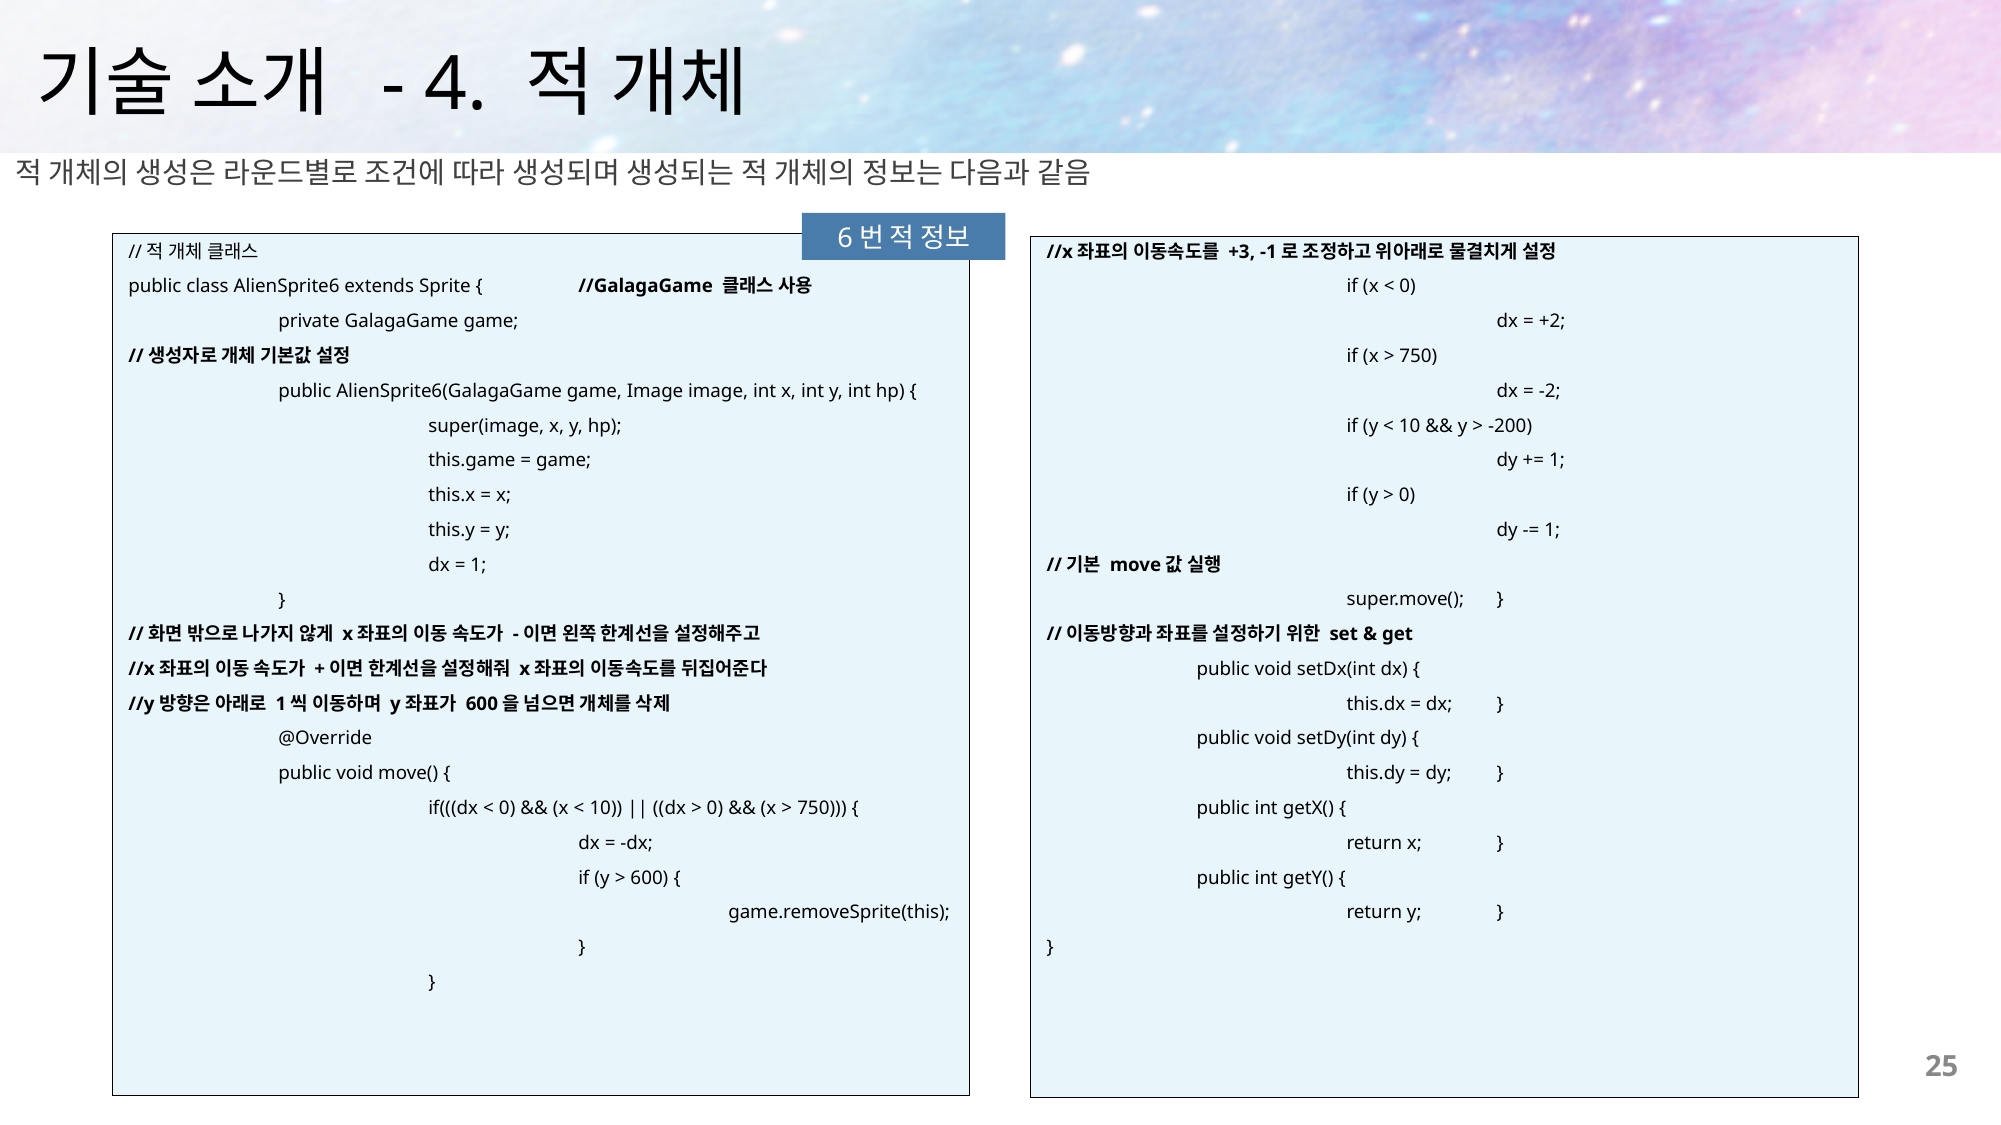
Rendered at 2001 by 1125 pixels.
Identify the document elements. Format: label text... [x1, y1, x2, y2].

text_box //적 개체 클래스 public class AlienSprite6 extends Sprite { //GalagaGame 클래스 사용 private GalagaGame game; //생성자로 개체 기본값 설정 public AlienSprite6(GalagaGame game, Image image, int x, int y, int hp) { super(image, x, y, hp); this.game = game; this.x = x; this.y = y; dx = 1; } //화면 밖으로 나가지 않게 x좌표의 이동 속도가 -이면 왼쪽 한계선을 설정해주고 //x좌표의 이동 속도가 +이면 한계선을 설정해줘 x좌표의 이동속도를 뒤집어준다 //y방향은 아래로 1씩 이동하며 y좌표가 600을 넘으면 개체를 삭제 @Override public void move() { if(((dx < 0) && (x < 10)) || ((dx > 0) && (x > 750))) { dx = -dx; if (y > 600) { game.removeSprite(this); } } [120, 234, 961, 1000]
text_box 6번 적 정보 [801, 218, 1006, 260]
text_box [112, 233, 970, 1096]
text_box 적 개체의 생성은 라운드별로 조건에 따라 생성되며 생성되는 적 개체의 정보는 다음과 같음 [7, 154, 1993, 218]
text_box //x좌표의 이동속도를 +3, -1로 조정하고 위아래로 물결치게 설정 if (x < 0) dx = +2; if (x > 750) dx = -2; if (y < 10 && y > -200) dy += 1; if (y > 0) dy -= 1; //기본 move값 실행 super.move(); } //이동방향과 좌표를 설정하기 위한 set & get public void setDx(int dx) { this.dx = dx; } public void setDy(int dy) { this.dy = dy; } public int getX() { return x; } public int getY() { return y; } } [1039, 234, 1830, 966]
slide_number 25 [1915, 1040, 1967, 1093]
picture [0, 0, 2001, 154]
text_box [1030, 236, 1859, 1098]
